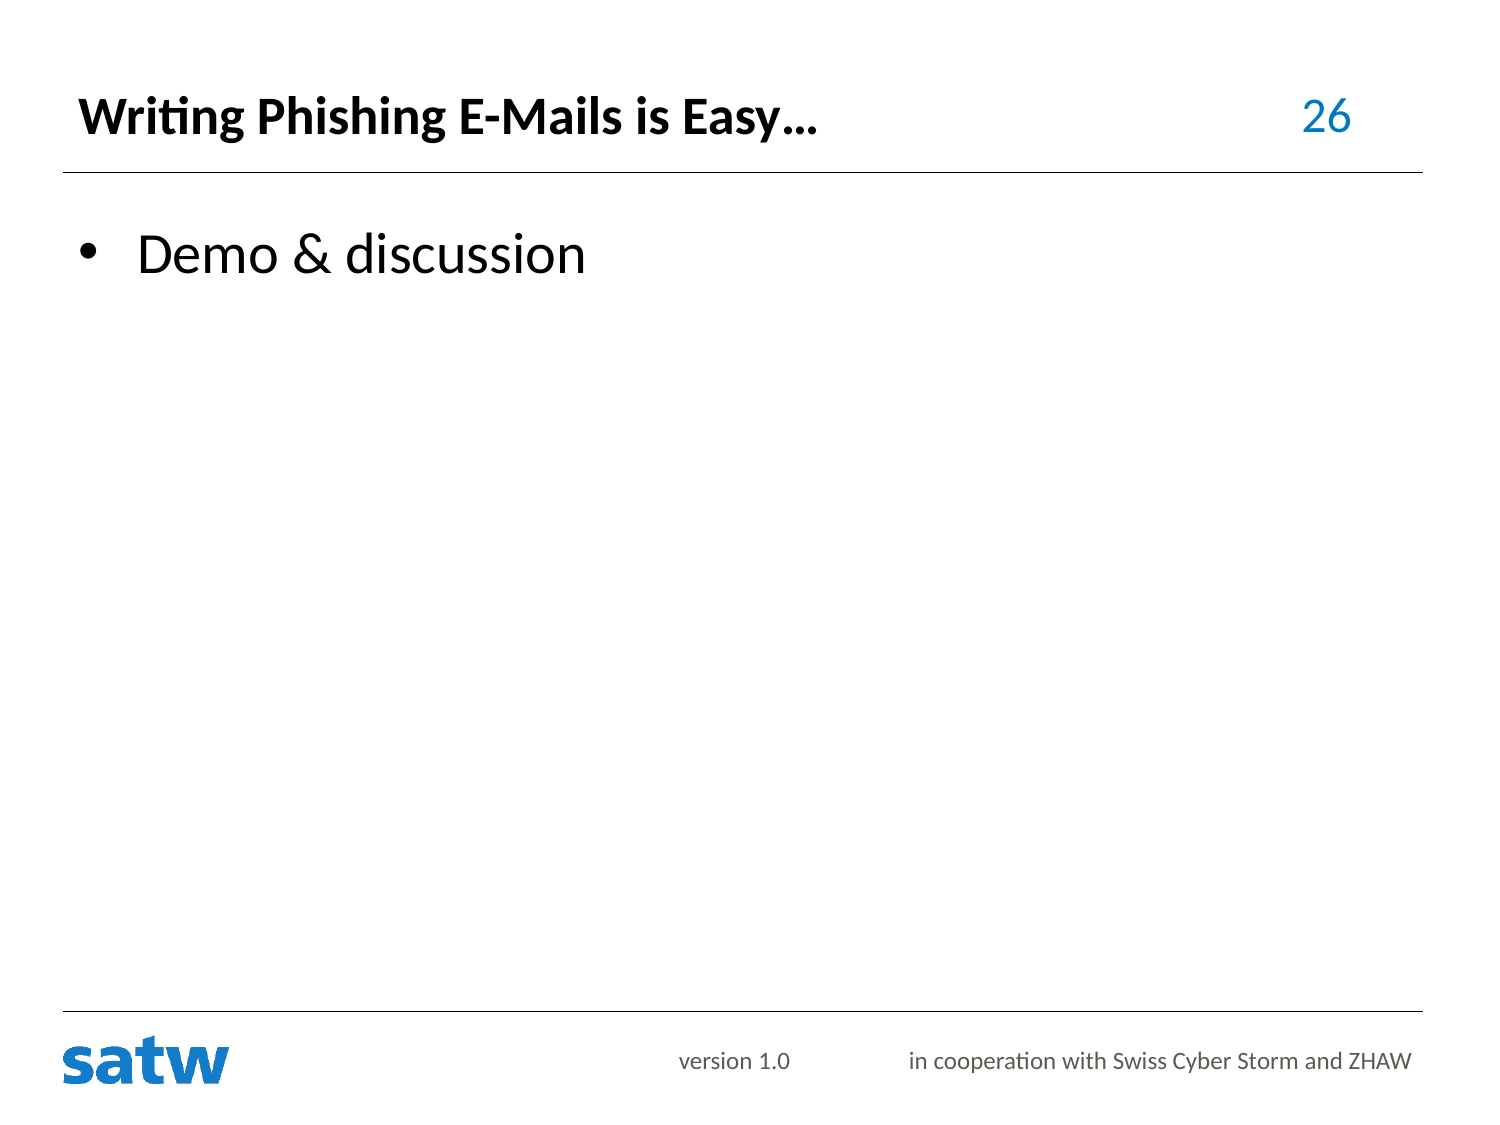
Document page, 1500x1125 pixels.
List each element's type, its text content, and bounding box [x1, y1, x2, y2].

footer in cooperation with Swiss Cyber Storm and ZHAW [844, 1029, 1428, 1090]
slide_number 26 [1286, 54, 1424, 171]
list Demo & discussion [63, 208, 1424, 964]
slide_number version 1.0 [664, 1029, 823, 1090]
picture [63, 1035, 229, 1084]
title Writing Phishing E-Mails is Easy… [63, 54, 1203, 171]
